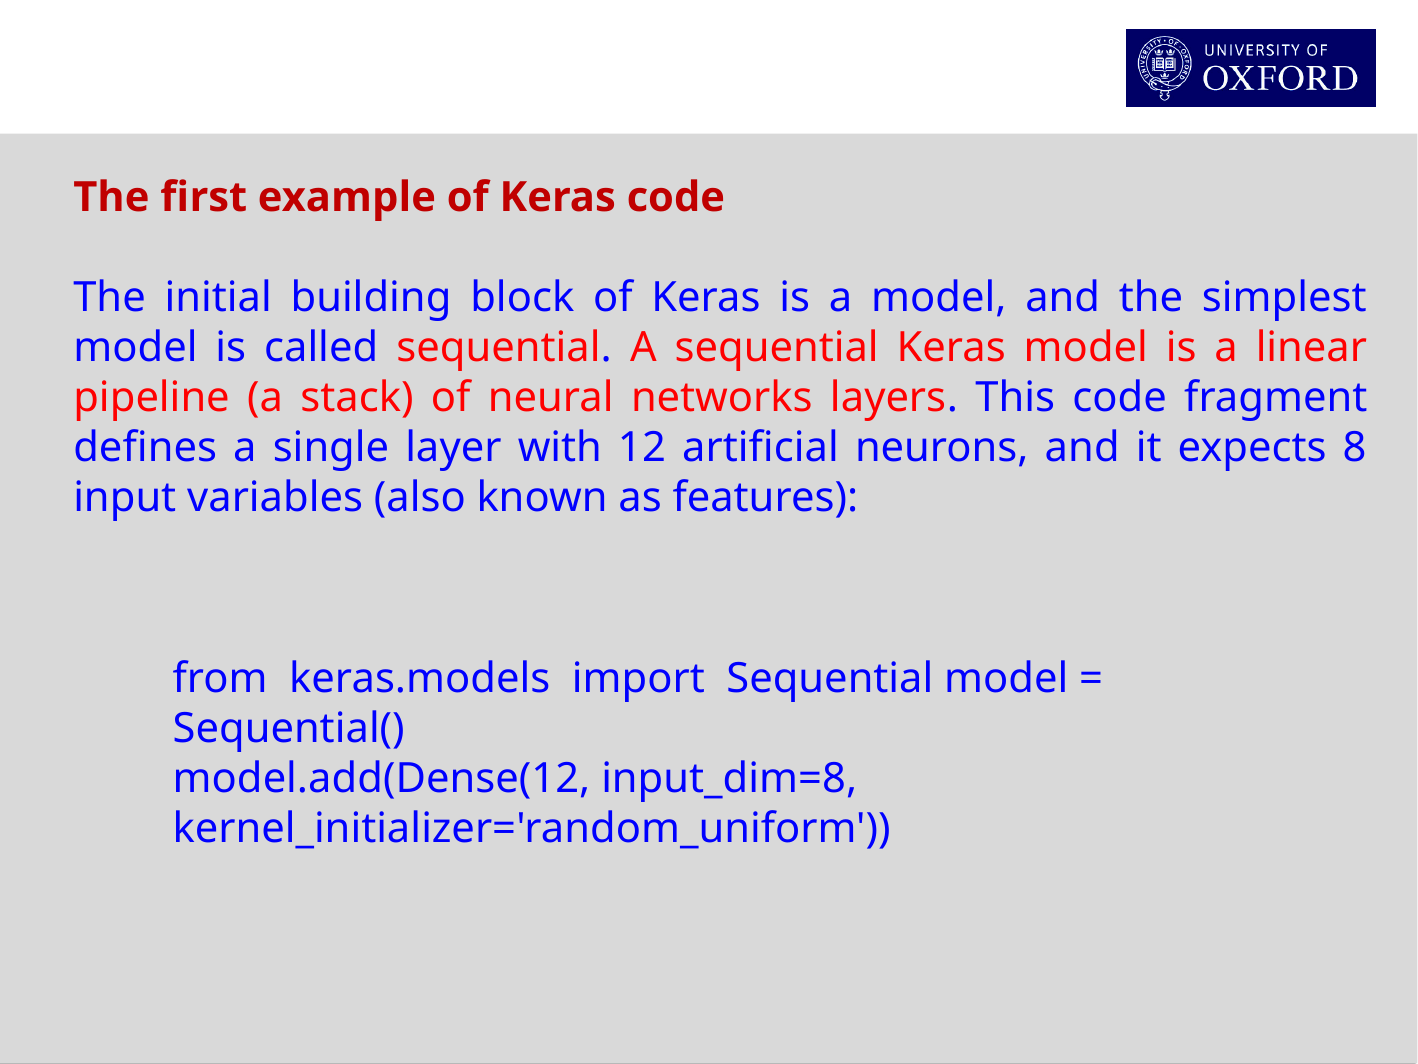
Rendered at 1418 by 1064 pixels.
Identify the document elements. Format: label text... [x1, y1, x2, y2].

text_box from keras.models import Sequential model = Sequential() model.add(Dense(12, input_dim=8, kernel_initializer='random_uniform')) [157, 643, 1281, 859]
text_box The first example of Keras code The initial building block of Keras is a model, and the simplest model is called sequential. A sequential Keras model is a linear pipeline (a stack) of neural networks layers. This code fragment defines a single layer with 12 artificial neurons, and it expects 8 input variables (also known as features): [58, 162, 1383, 528]
picture [1126, 29, 1376, 107]
